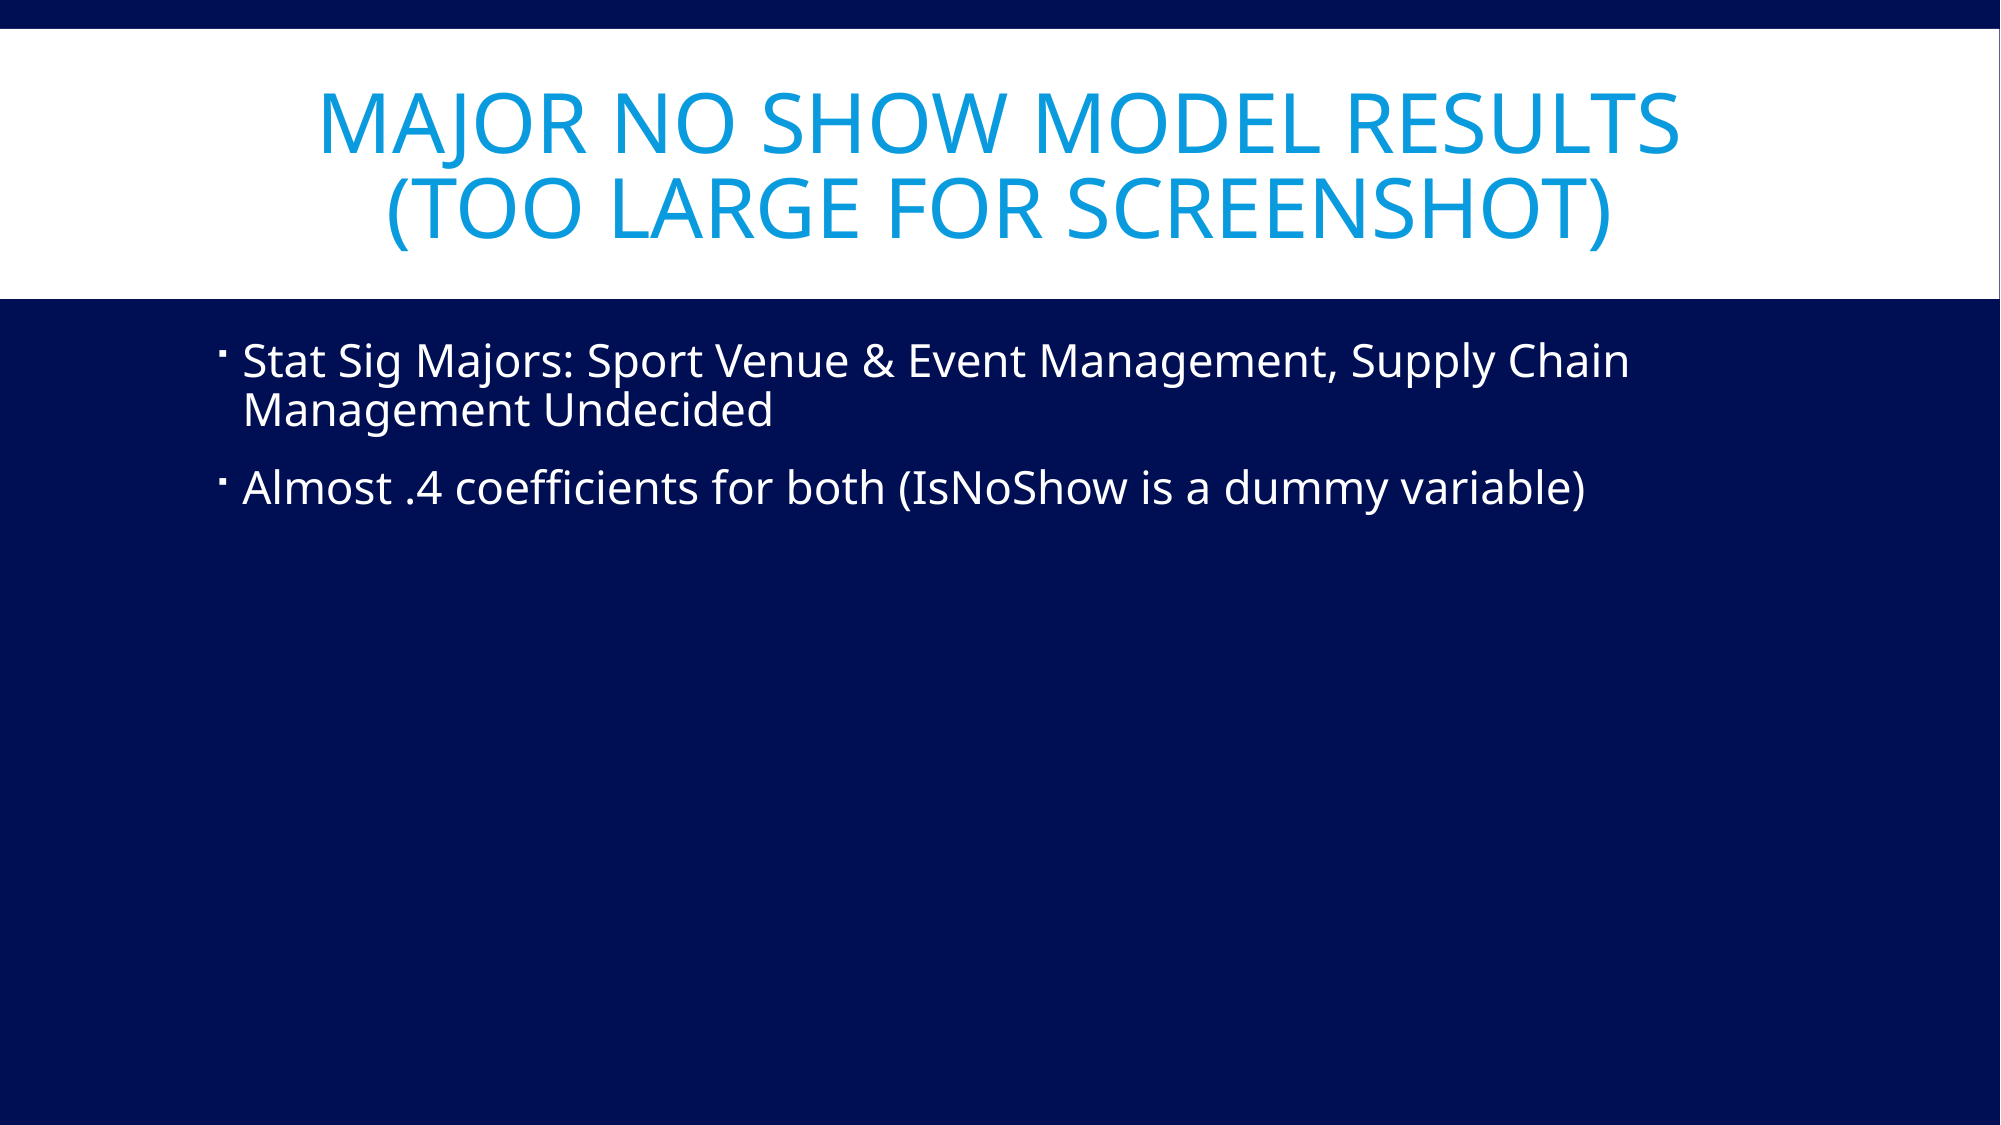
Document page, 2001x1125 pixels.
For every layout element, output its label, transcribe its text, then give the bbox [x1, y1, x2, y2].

list Stat Sig Majors: Sport Venue & Event Management, Supply Chain Management Undecided Almost .4 coefficients for both (IsNoShow is a dummy variable) [197, 329, 1803, 1020]
title Major No Show Model Results (TOo Large For Screenshot) [197, 46, 1803, 295]
